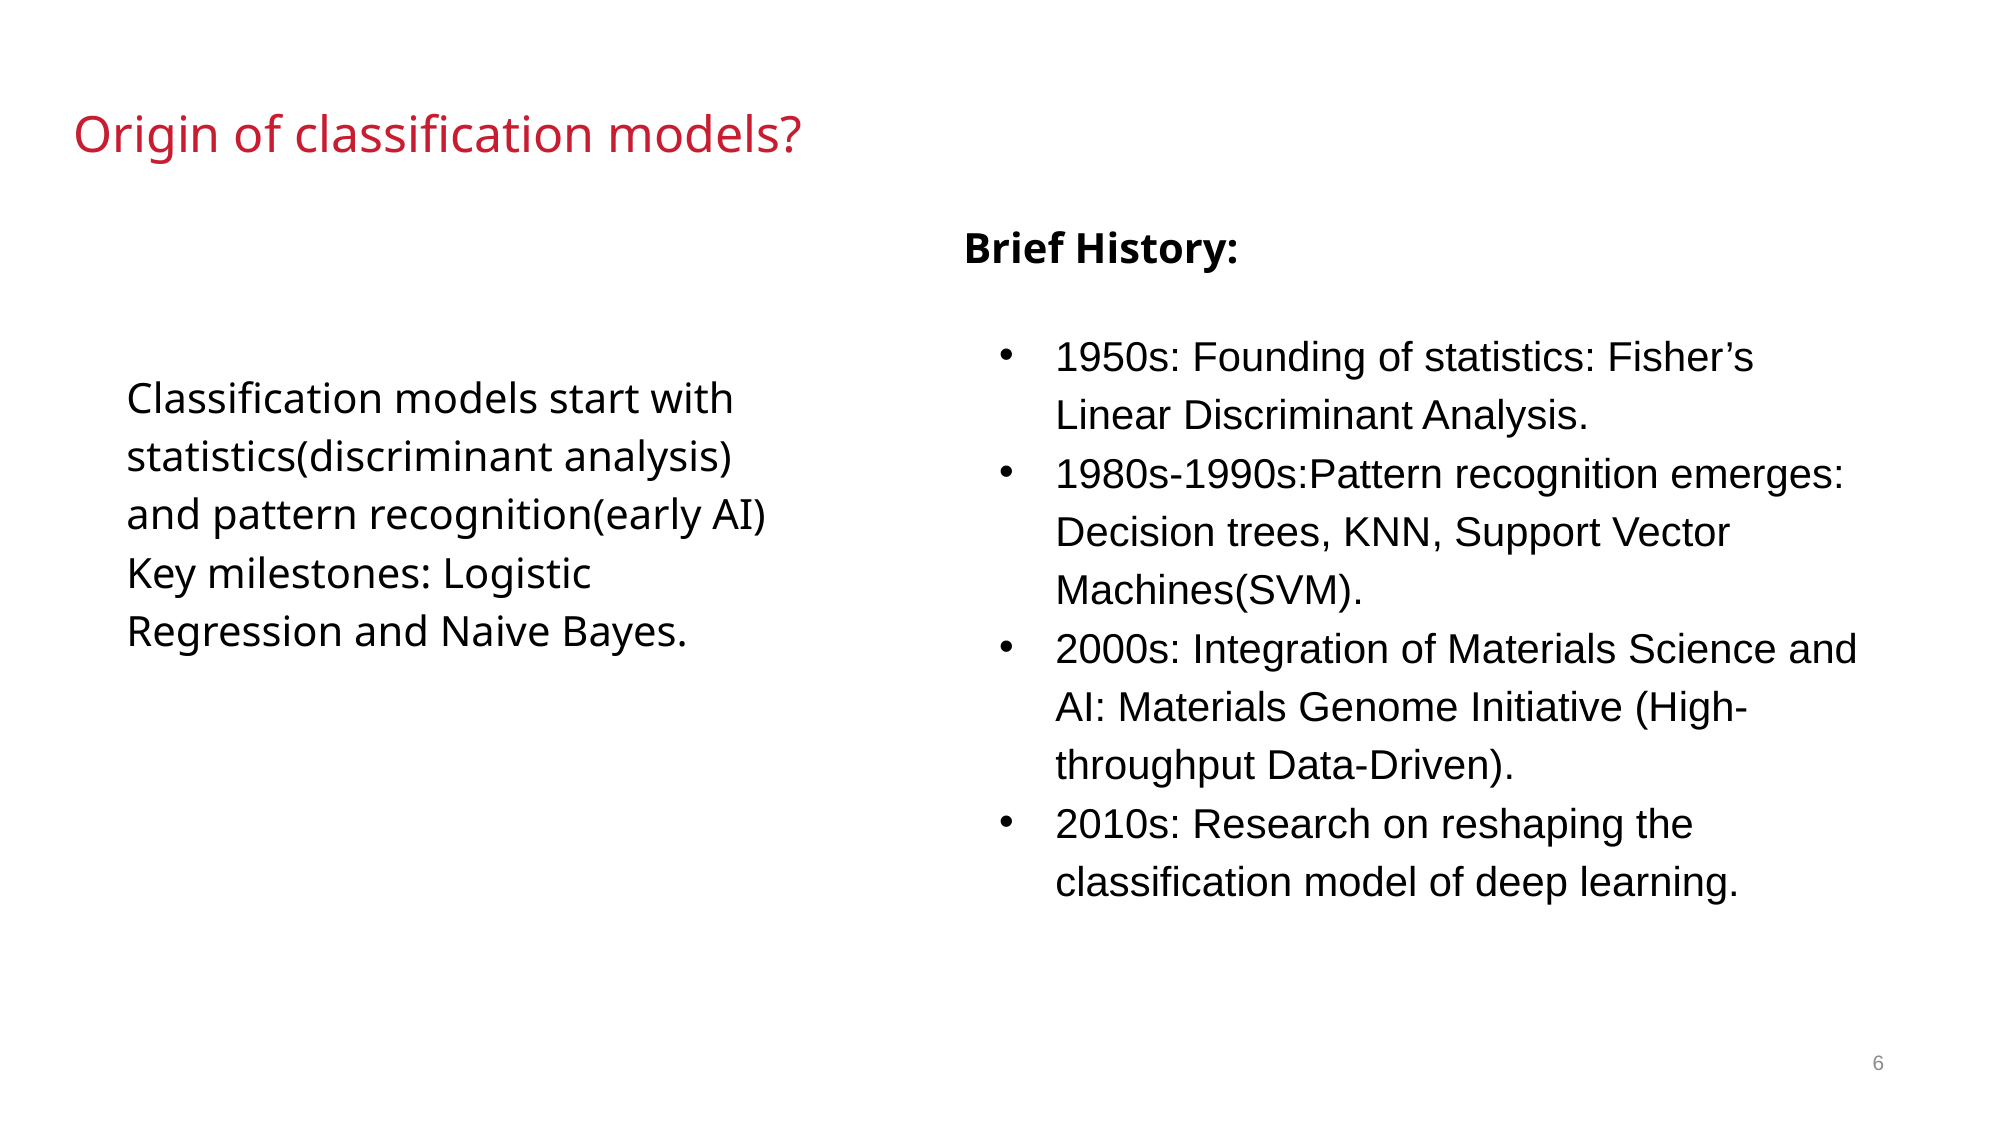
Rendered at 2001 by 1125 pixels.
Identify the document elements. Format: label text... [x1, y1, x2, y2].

slide_number 6 [1456, 1035, 1900, 1088]
text_box Brief History: [948, 213, 1365, 279]
text_box 1950s: Founding of statistics: Fisher’s Linear Discriminant Analysis. 1980s-1990s:Pattern recognition emerges: Decision trees, KNN, Support Vector Machines(SVM). 2000s: Integration of Materials Science and AI: Materials Genome Initiative (High-throughput Data-Driven). 2010s: Research on reshaping the classification model of deep learning. [984, 313, 1876, 1083]
text_box Classification models start with statistics(discriminant analysis) and pattern recognition(early AI) Key milestones: Logistic Regression and Naive Bayes. [111, 355, 783, 751]
text_box Origin of classification models? [58, 95, 866, 171]
